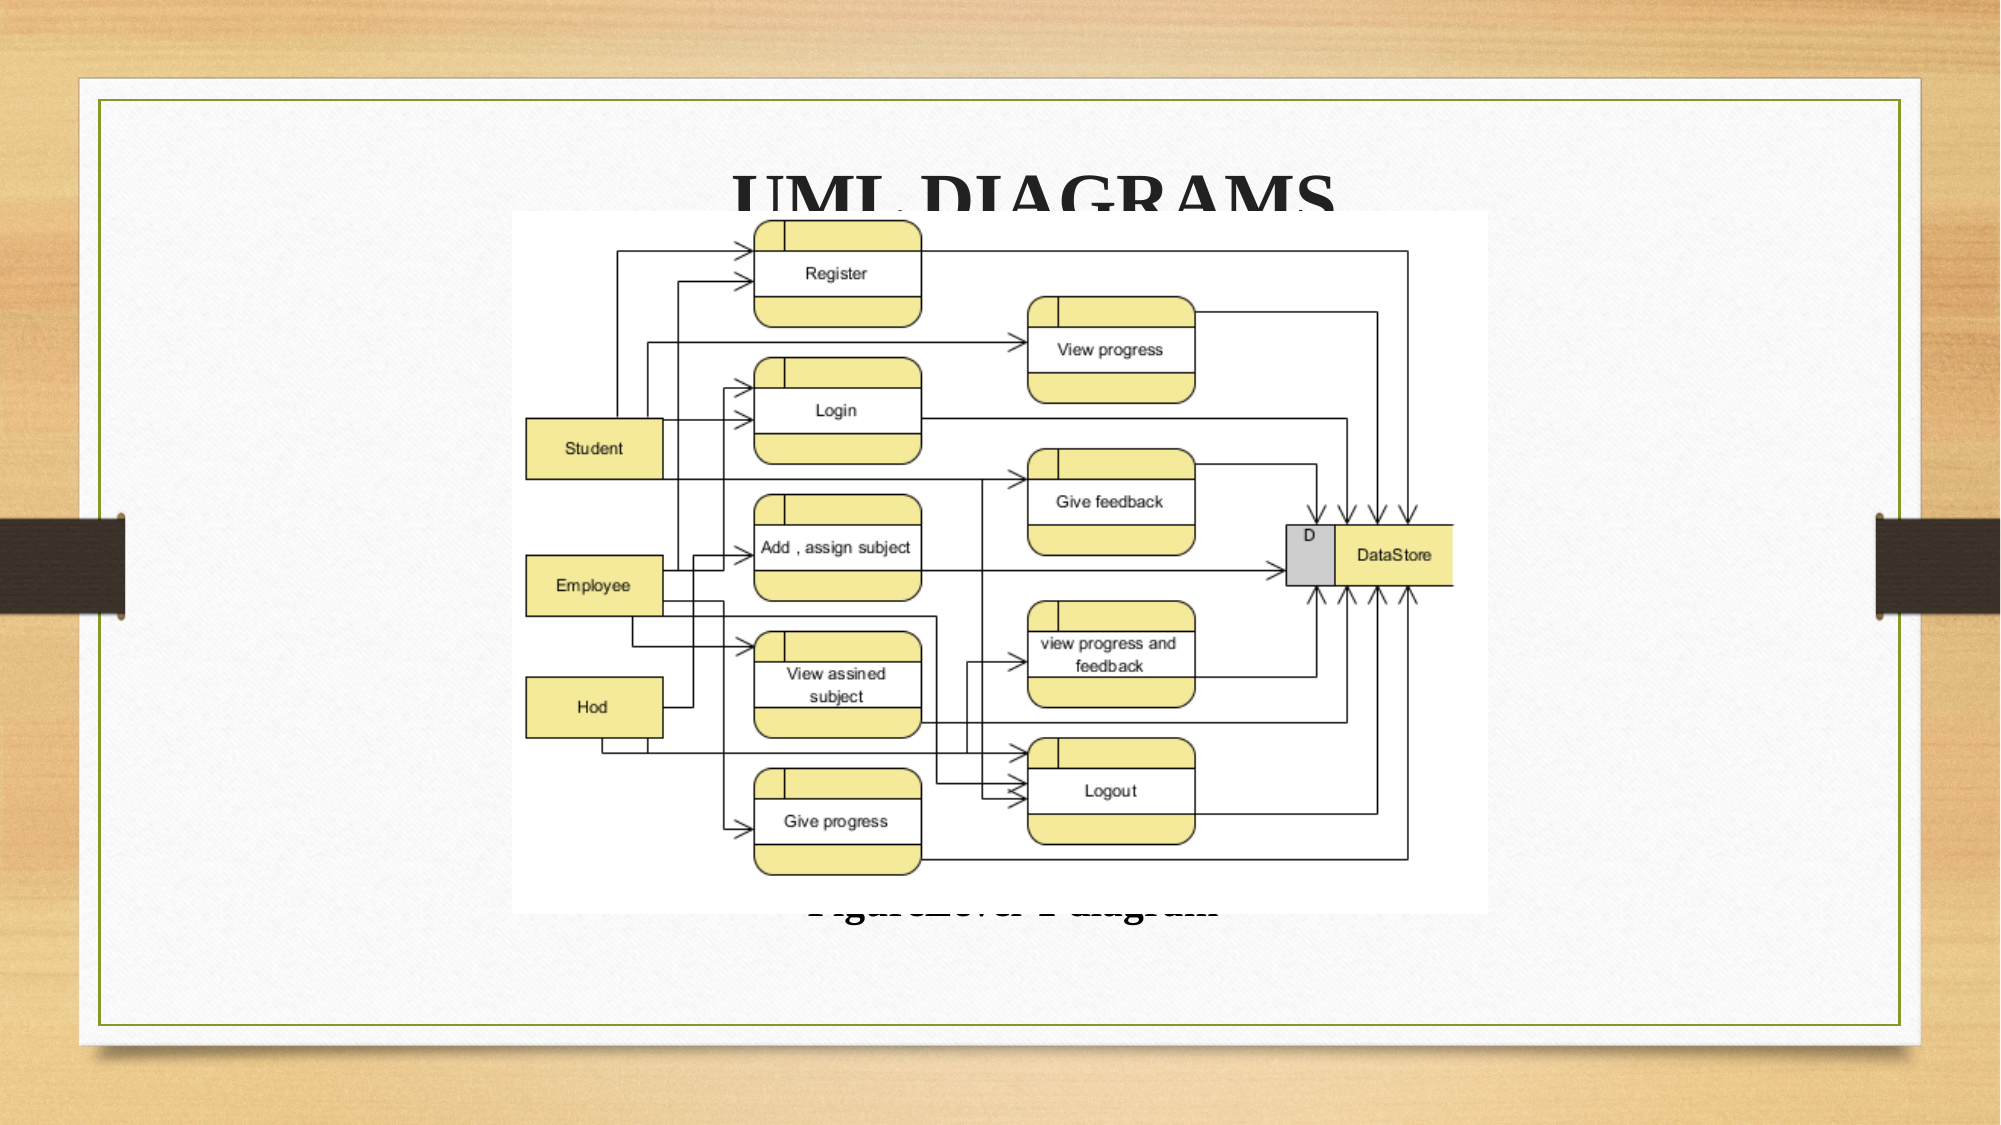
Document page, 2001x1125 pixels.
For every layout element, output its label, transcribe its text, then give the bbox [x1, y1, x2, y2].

text_box UML DIAGRAMS [254, 80, 1665, 233]
text_box FigureLevel-1 diagram [712, 914, 1315, 933]
picture [0, 0, 2001, 1125]
